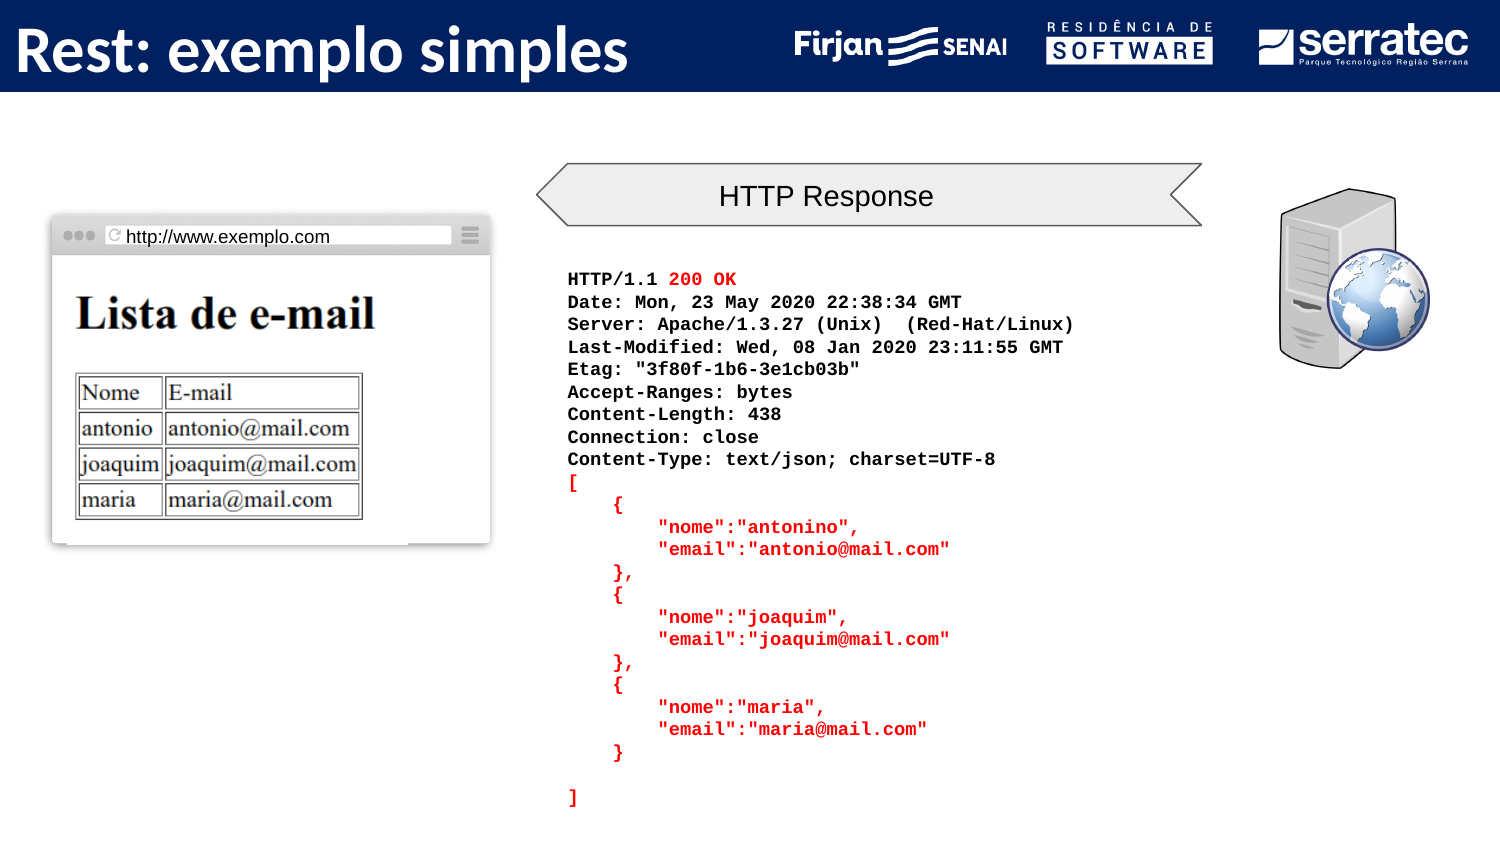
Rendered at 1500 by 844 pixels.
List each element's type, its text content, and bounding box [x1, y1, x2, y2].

picture [1279, 188, 1430, 370]
picture [42, 207, 497, 555]
picture [771, 12, 1239, 80]
text_box HTTP Response [536, 163, 1202, 226]
text_box HTTP/1.1 200 OK Date: Mon, 23 May 2020 22:38:34 GMT Server: Apache/1.3.27 (Unix) (Red-Hat/Linux) Last-Modified: Wed, 08 Jan 2020 23:11:55 GMT Etag: "3f80f-1b6-3e1cb03b" Accept-Ranges: bytes Content-Length: 438 Connection: close Content-Type: text/json; charset=UTF-8 [ { "nome":"antonino", "email":"antonio@mail.com" }, { "nome":"joaquim", "email":"joaquim@mail.com" }, { "nome":"maria", "email":"maria@mail.com" } ] [552, 251, 1368, 804]
title Rest: exemplo simples [0, 0, 790, 72]
picture [1259, 23, 1468, 66]
